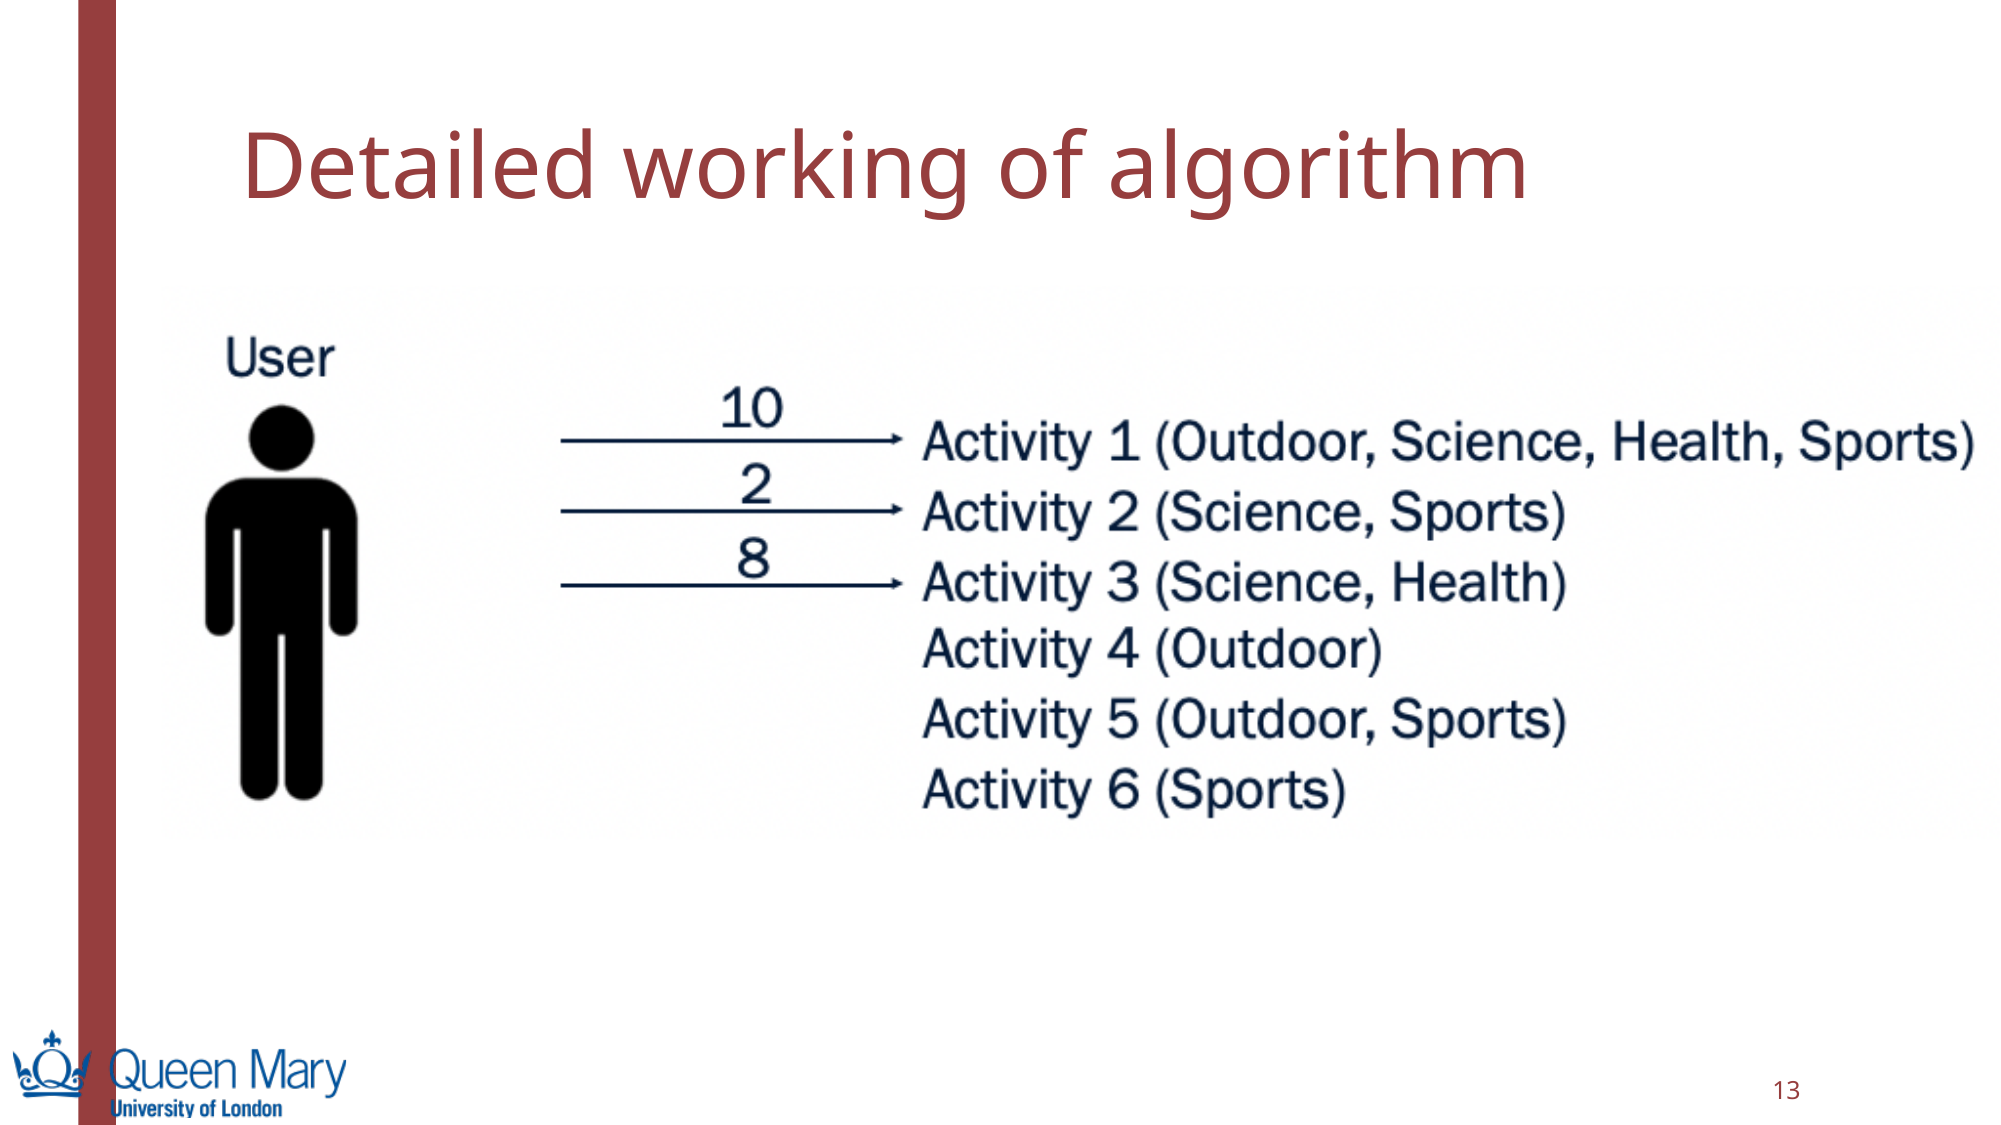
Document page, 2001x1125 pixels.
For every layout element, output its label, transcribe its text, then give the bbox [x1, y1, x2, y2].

slide_number 13 [1553, 1058, 1816, 1125]
picture [161, 285, 2000, 840]
title Detailed working of algorithm [225, 112, 1800, 285]
